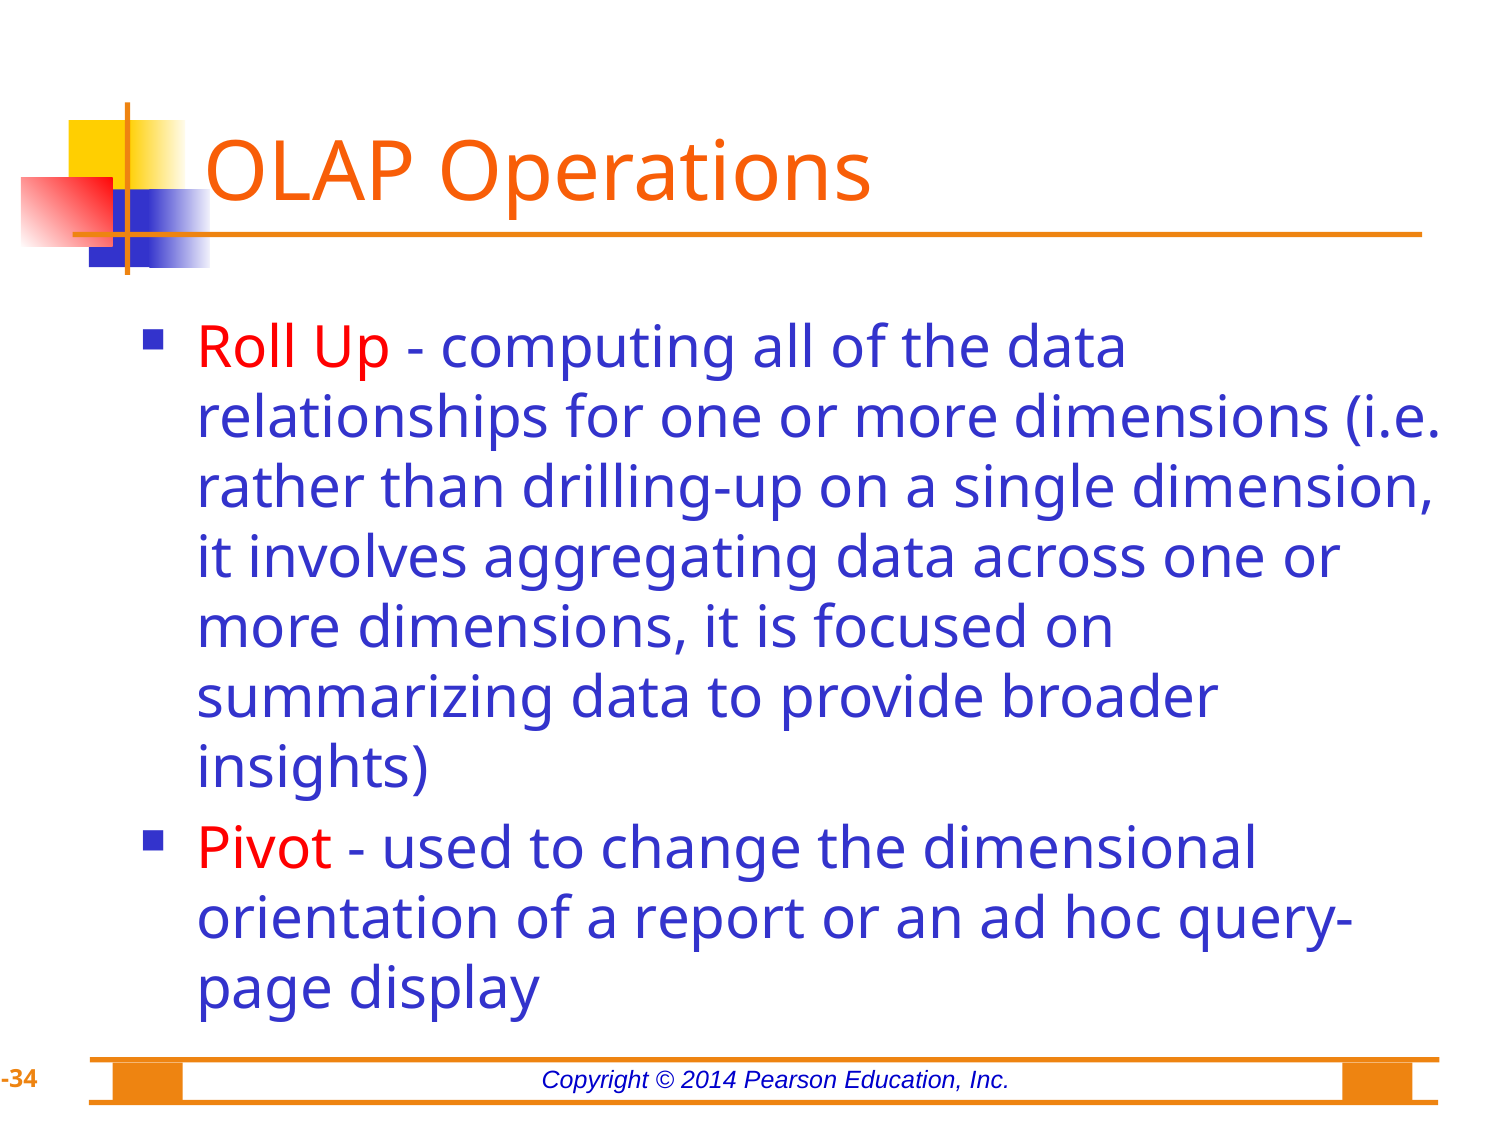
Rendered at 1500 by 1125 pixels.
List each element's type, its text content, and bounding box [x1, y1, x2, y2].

title OLAP Operations [188, 37, 1468, 226]
list Roll Up - computing all of the data relationships for one or more dimensions (i.e. rather than drilling-up on a single dimension, it involves aggregating data across one or more dimensions, it is focused on summarizing data to provide broader insights) Pivot - used to change the dimensional orientation of a report or an ad hoc query-page display [124, 249, 1470, 1038]
